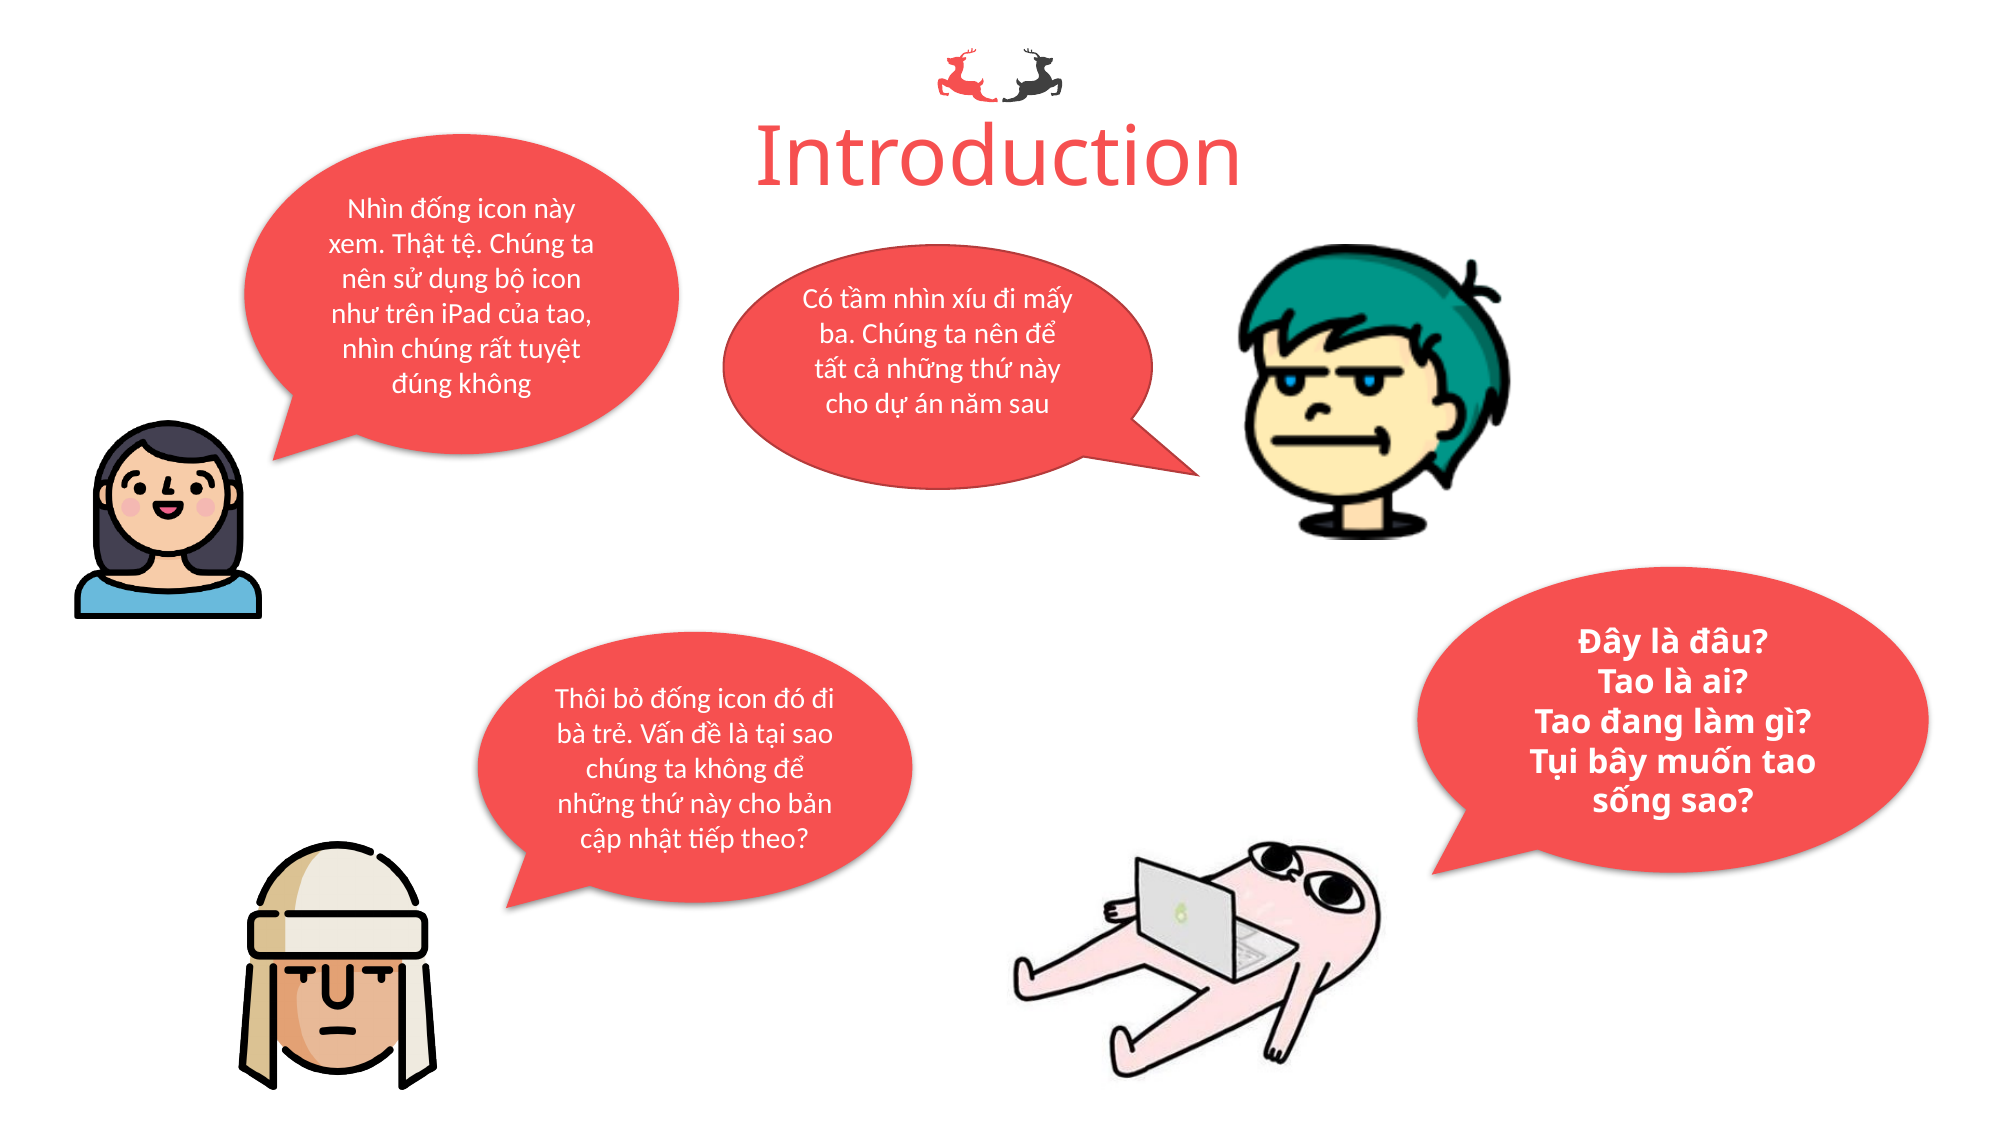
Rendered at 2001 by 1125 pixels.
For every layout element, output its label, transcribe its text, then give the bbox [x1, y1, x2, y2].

picture [68, 420, 268, 619]
text_box Nhìn đống icon này xem. Thật tệ. Chúng ta nên sử dụng bộ icon như trên iPad của tao, nhìn chúng rất tuyệt đúng không [244, 134, 679, 461]
picture [213, 841, 462, 1090]
picture [1226, 244, 1523, 540]
text_box Thôi bỏ đống icon đó đi bà trẻ. Vấn đề là tại sao chúng ta không để những thứ này cho bản cập nhật tiếp theo? [477, 631, 913, 909]
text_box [937, 48, 1063, 103]
text_box Có tầm nhìn xíu đi mấy ba. Chúng ta nên để tất cả những thứ này cho dự án năm sau [722, 244, 1201, 490]
picture [912, 804, 1495, 1105]
text_box Đây là đâu? Tao là ai? Tao đang làm gì? Tụi bây muốn tao sống sao? [1417, 566, 1929, 873]
text_box Introduction [288, 95, 1712, 210]
